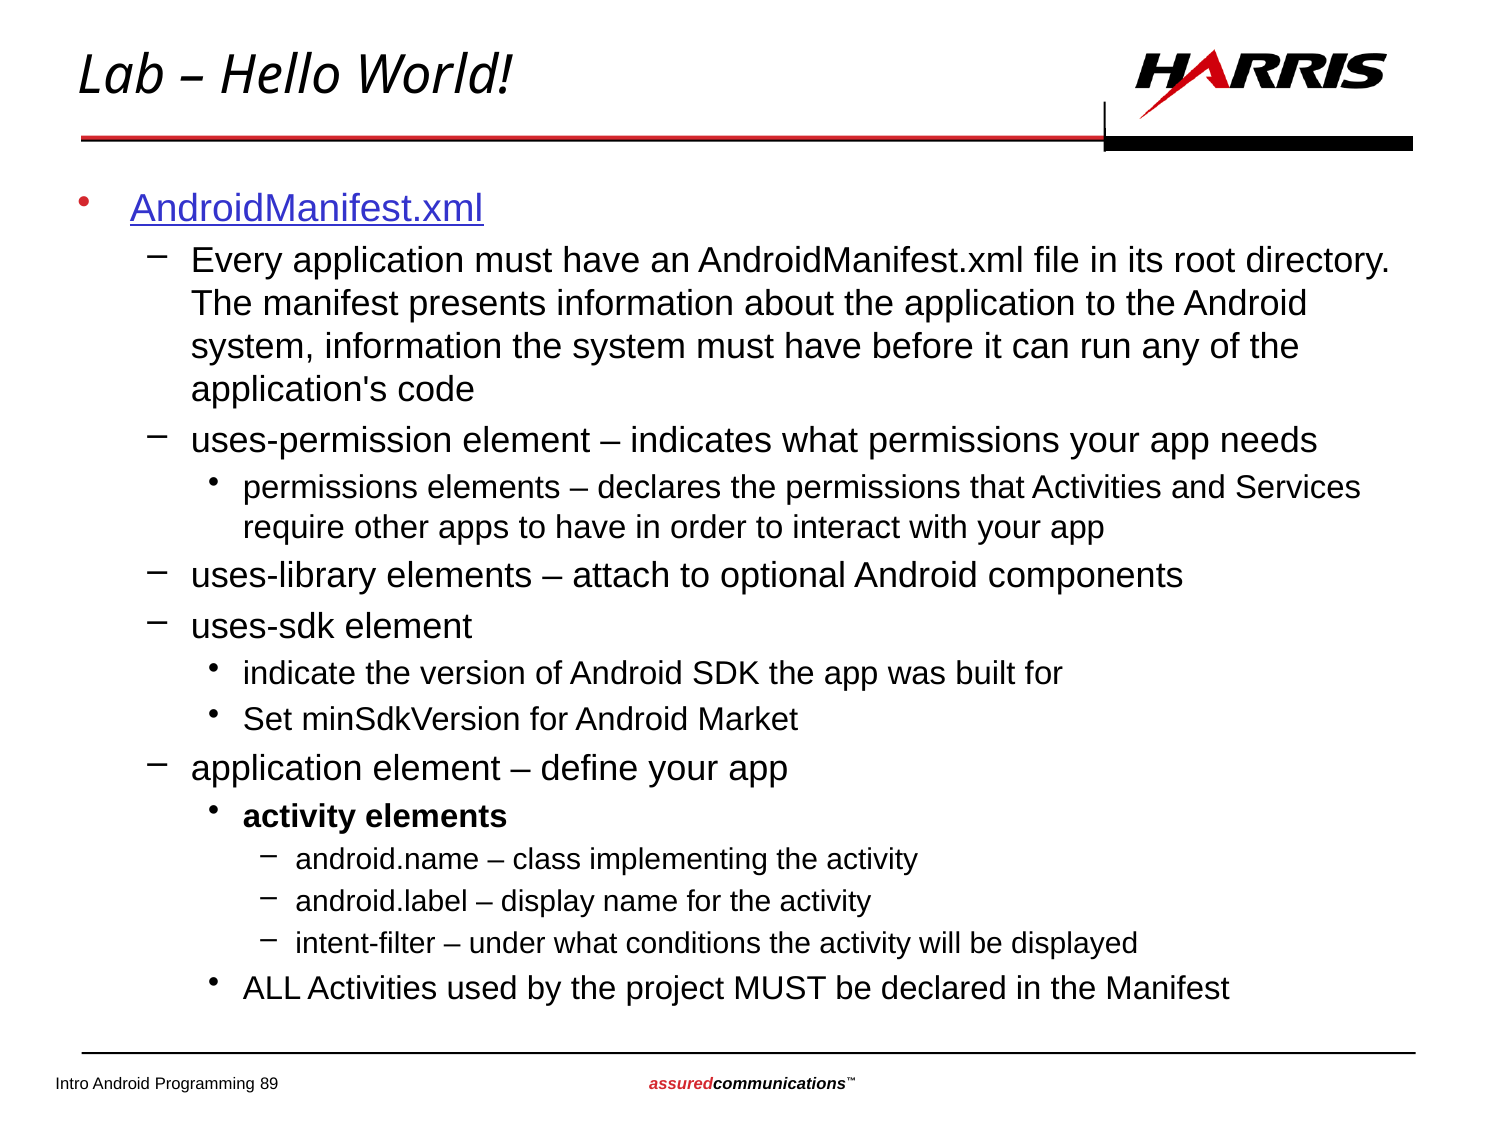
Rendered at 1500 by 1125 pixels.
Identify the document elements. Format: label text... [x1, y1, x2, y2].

list AndroidManifest.xml Every application must have an AndroidManifest.xml file in its root directory. The manifest presents information about the application to the Android system, information the system must have before it can run any of the application's code uses-permission element – indicates what permissions your app needs permissions elements – declares the permissions that Activities and Services require other apps to have in order to interact with your app uses-library elements – attach to optional Android components uses-sdk element indicate the version of Android SDK the app was built for Set minSdkVersion for Android Market application element – define your app activity elements android.name – class implementing the activity android.label – display name for the activity intent-filter – under what conditions the activity will be displayed ALL Activities used by the project MUST be declared in the Manifest [62, 174, 1413, 1020]
picture [1135, 49, 1387, 119]
title Lab – Hello World! [62, 27, 951, 117]
